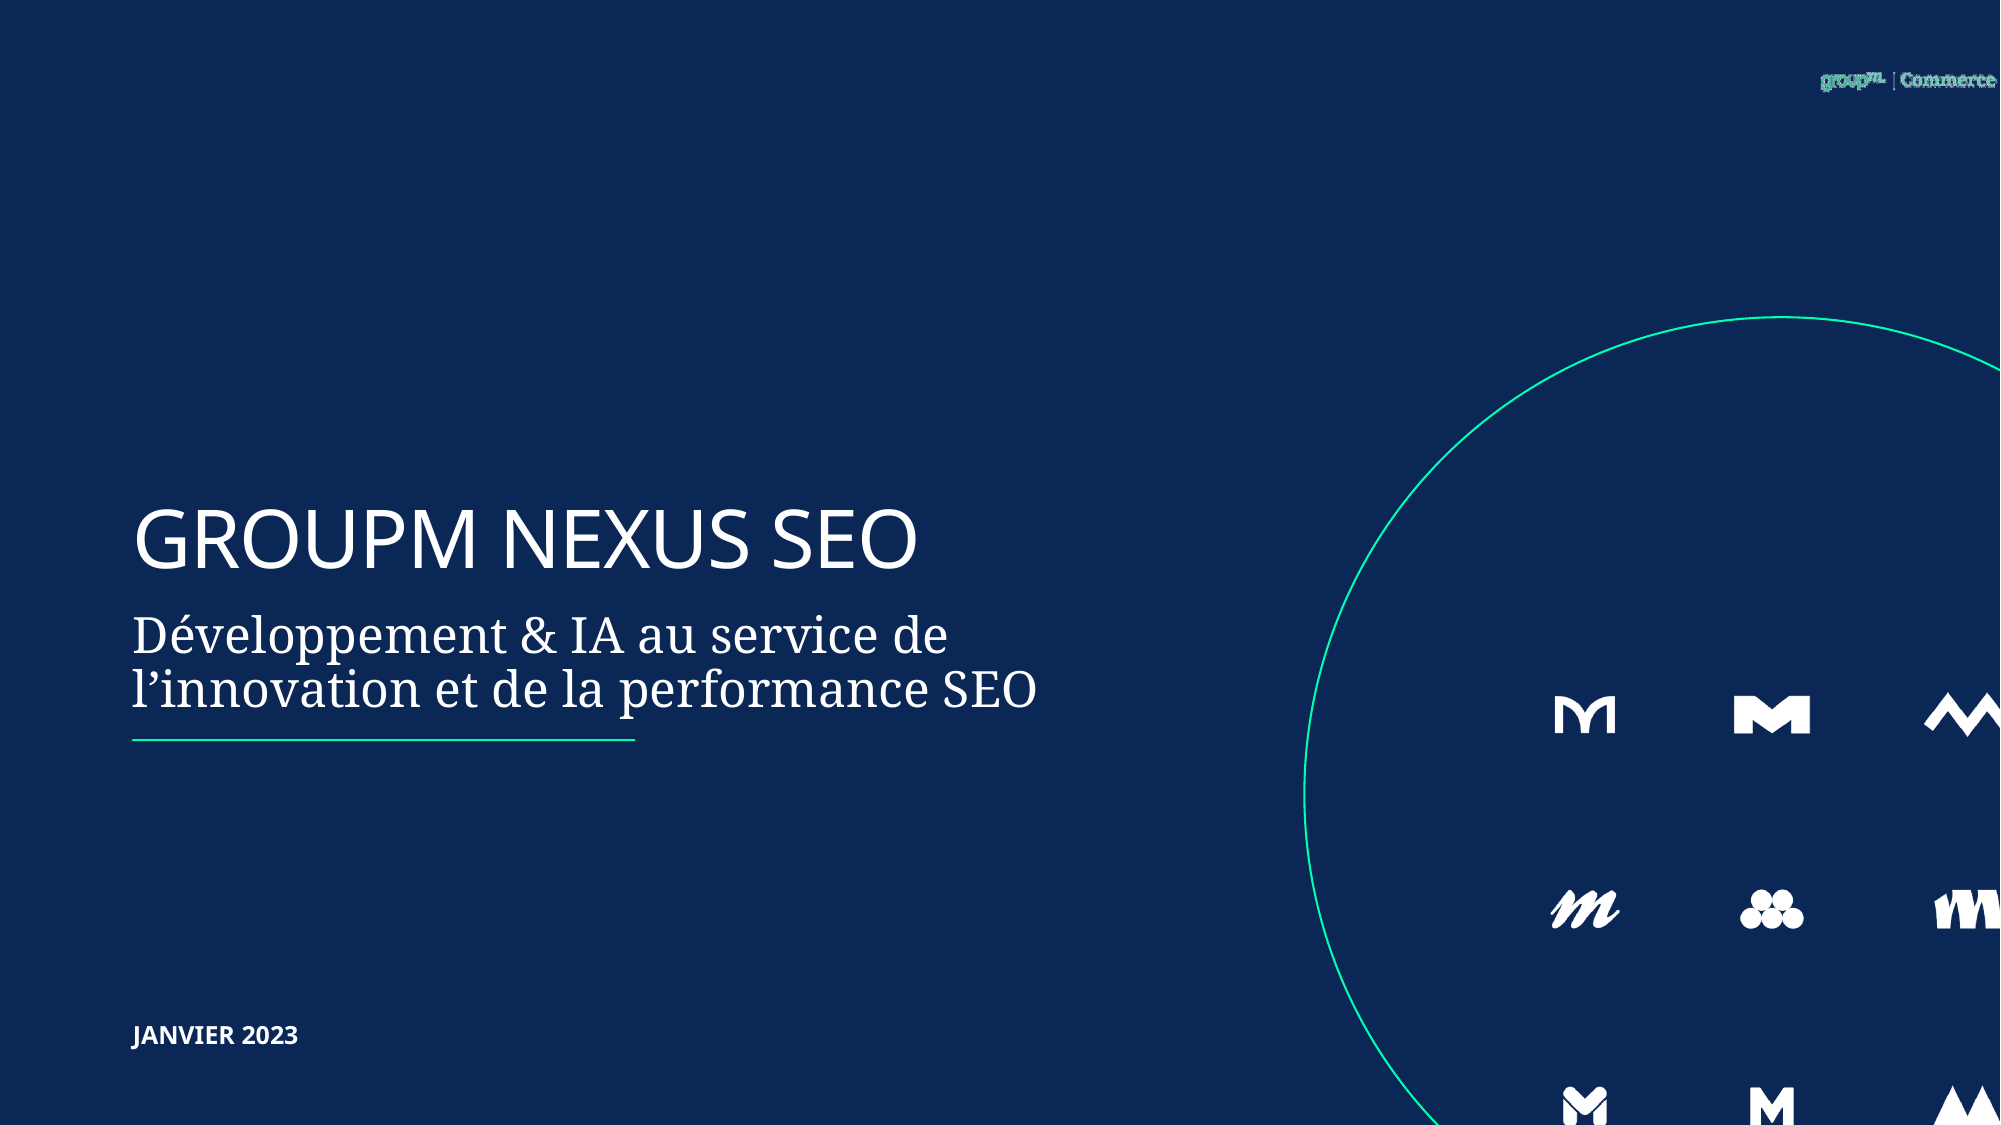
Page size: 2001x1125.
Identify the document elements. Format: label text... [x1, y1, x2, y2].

list Développement & IA au service de l’innovation et de la performance SEO [132, 609, 1183, 727]
picture [1550, 692, 2000, 1125]
title Groupm NEXUS SEO [132, 427, 1510, 587]
list Janvier 2023 [132, 955, 698, 1051]
text_box [132, 610, 911, 893]
